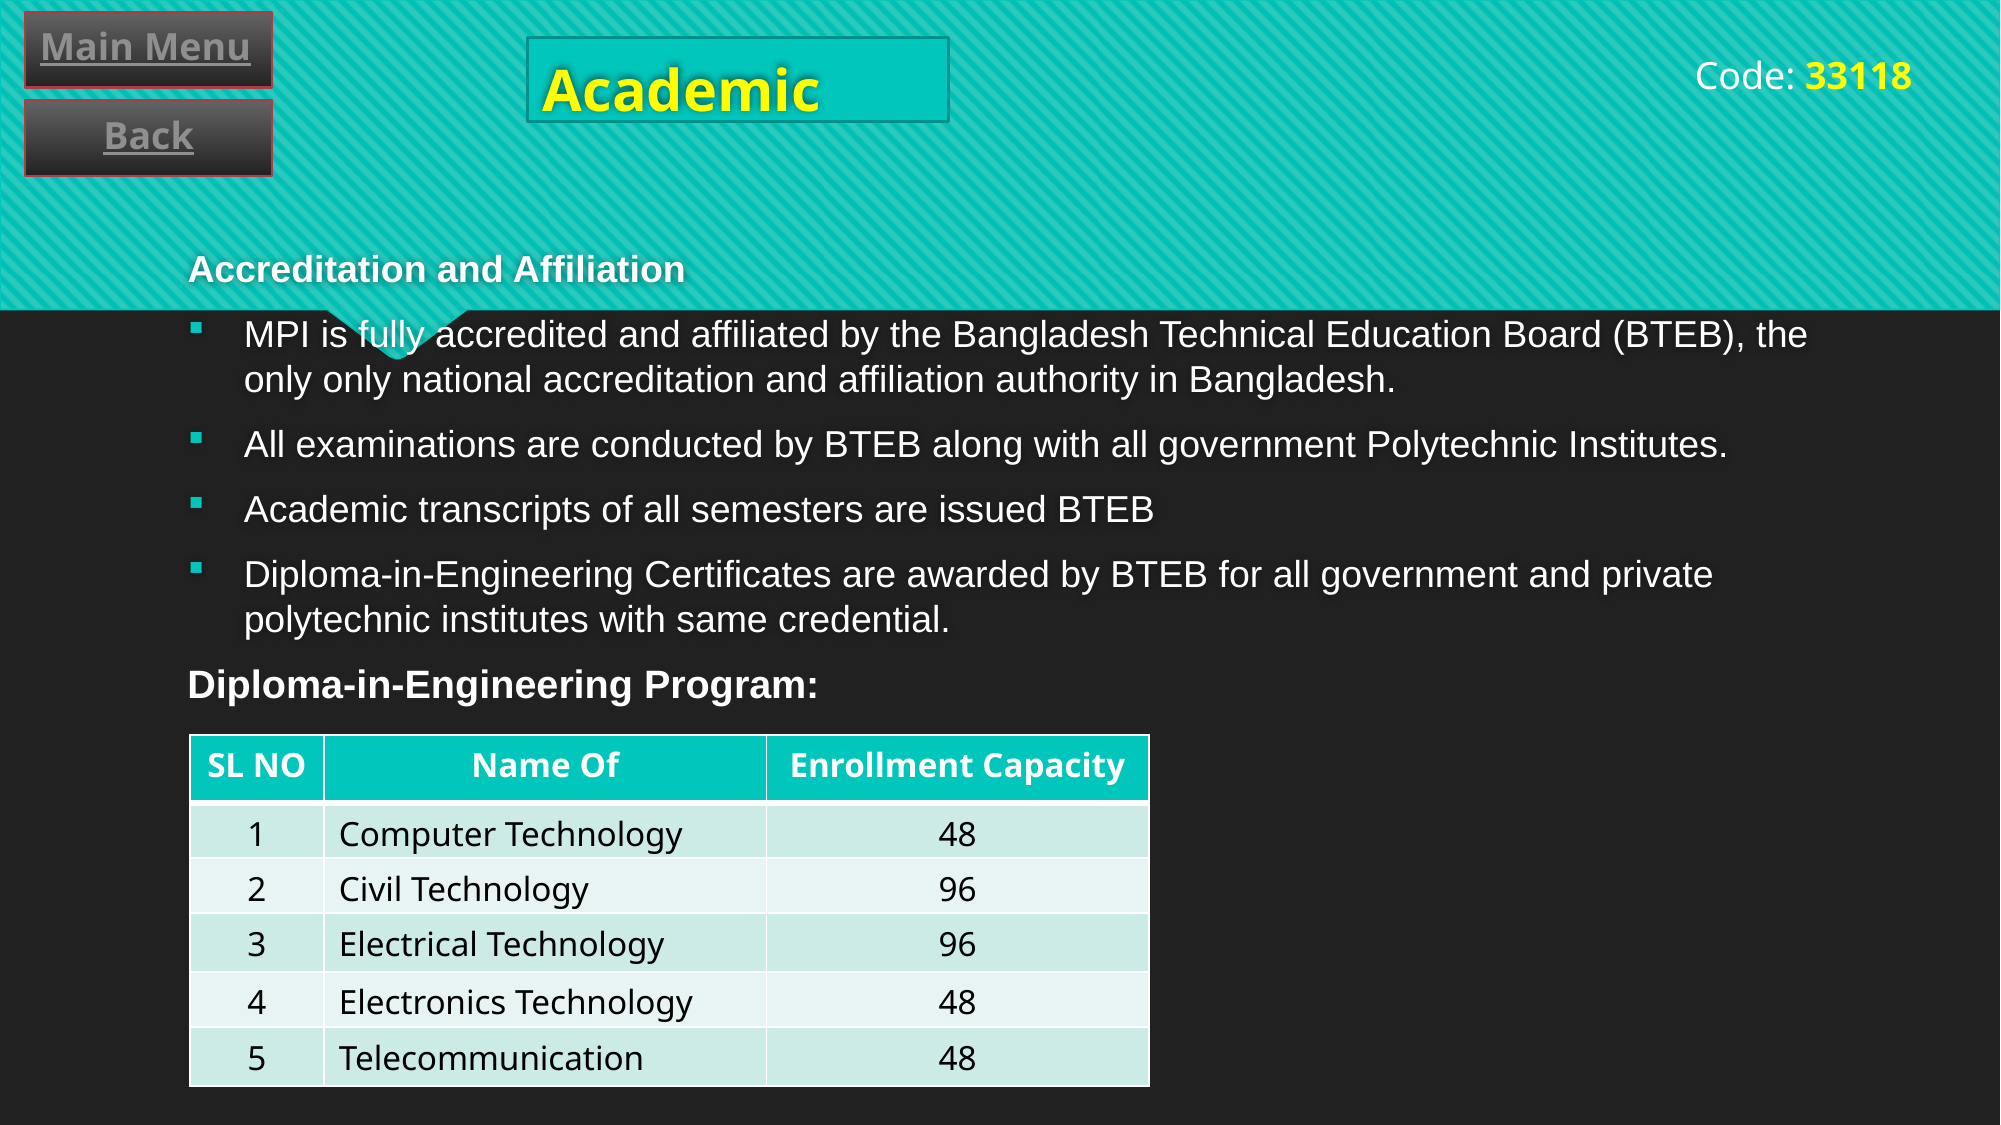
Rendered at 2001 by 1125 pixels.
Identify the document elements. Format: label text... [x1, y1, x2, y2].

table_cell 5 [191, 1028, 323, 1085]
table_header Enrollment Capacity [767, 736, 1148, 800]
table_cell Electrical Technology [325, 914, 766, 971]
table_cell Civil Technology [325, 859, 766, 912]
table_cell 48 [767, 973, 1148, 1026]
text_box Back [25, 104, 272, 171]
title Academic [528, 46, 1451, 131]
text_box Main Menu [25, 15, 273, 82]
table_cell Electronics Technology [325, 973, 766, 1026]
text_box Code: 33118 [1679, 44, 1941, 105]
table_cell 48 [767, 1028, 1148, 1085]
table_cell 48 [767, 806, 1148, 857]
table_cell 96 [767, 914, 1148, 971]
table_cell Computer Technology [325, 806, 766, 857]
table_header SL NO [191, 736, 323, 800]
text_box Diploma-in-Engineering Program: [172, 651, 885, 714]
table_cell 1 [191, 806, 323, 857]
list Accreditation and Affiliation MPI is fully accredited and affiliated by the Bangladesh Technical Education Board (BTEB), the only only national accreditation and affiliation authority in Bangladesh. All examinations are conducted by BTEB along with all government Polytechnic Institutes. Academic transcripts of all semesters are issued BTEB Diploma-in-Engineering Certificates are awarded by BTEB for all government and private polytechnic institutes with same credential. [172, 221, 1895, 664]
table_cell 4 [191, 973, 323, 1026]
table_cell 3 [191, 914, 323, 971]
text_box [1033, 284, 1872, 962]
text_box [526, 36, 950, 40]
table_cell 2 [191, 859, 323, 912]
text_box [24, 99, 273, 177]
table_cell 96 [767, 859, 1148, 912]
table_header Name Of [325, 736, 766, 800]
text_box [24, 11, 273, 89]
table_cell Telecommunication [325, 1028, 766, 1085]
